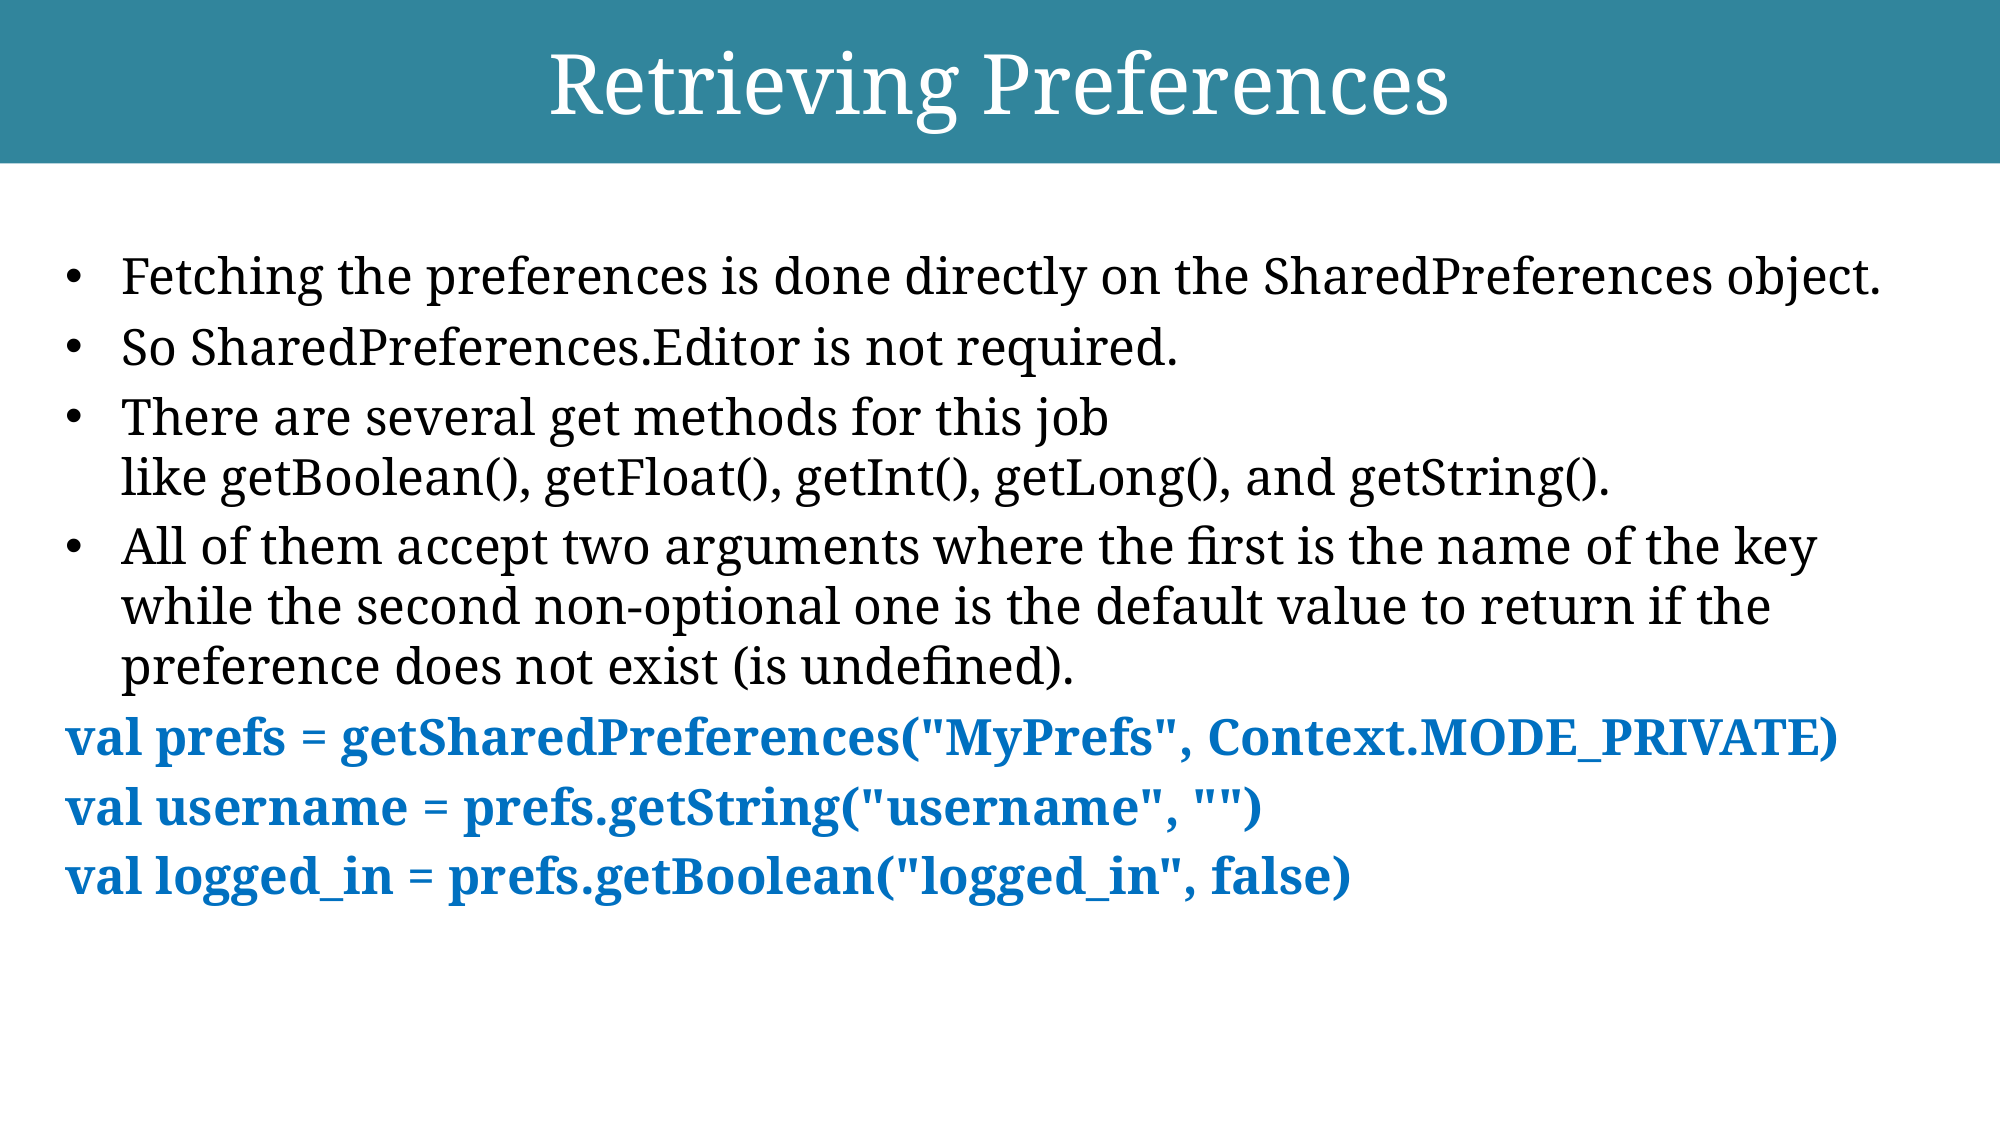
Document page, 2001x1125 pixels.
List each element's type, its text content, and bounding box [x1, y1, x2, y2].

title Retrieving Preferences [0, 0, 2000, 164]
list Fetching the preferences is done directly on the SharedPreferences object. So SharedPreferences.Editor is not required. There are several get methods for this job like getBoolean(), getFloat(), getInt(), getLong(), and getString(). All of them accept two arguments where the first is the name of the key while the second non-optional one is the default value to return if the preference does not exist (is undefined). val prefs = getSharedPreferences("MyPrefs", Context.MODE_PRIVATE) val username = prefs.getString("username", "") val logged_in = prefs.getBoolean("logged_in", false) [50, 237, 1963, 1100]
